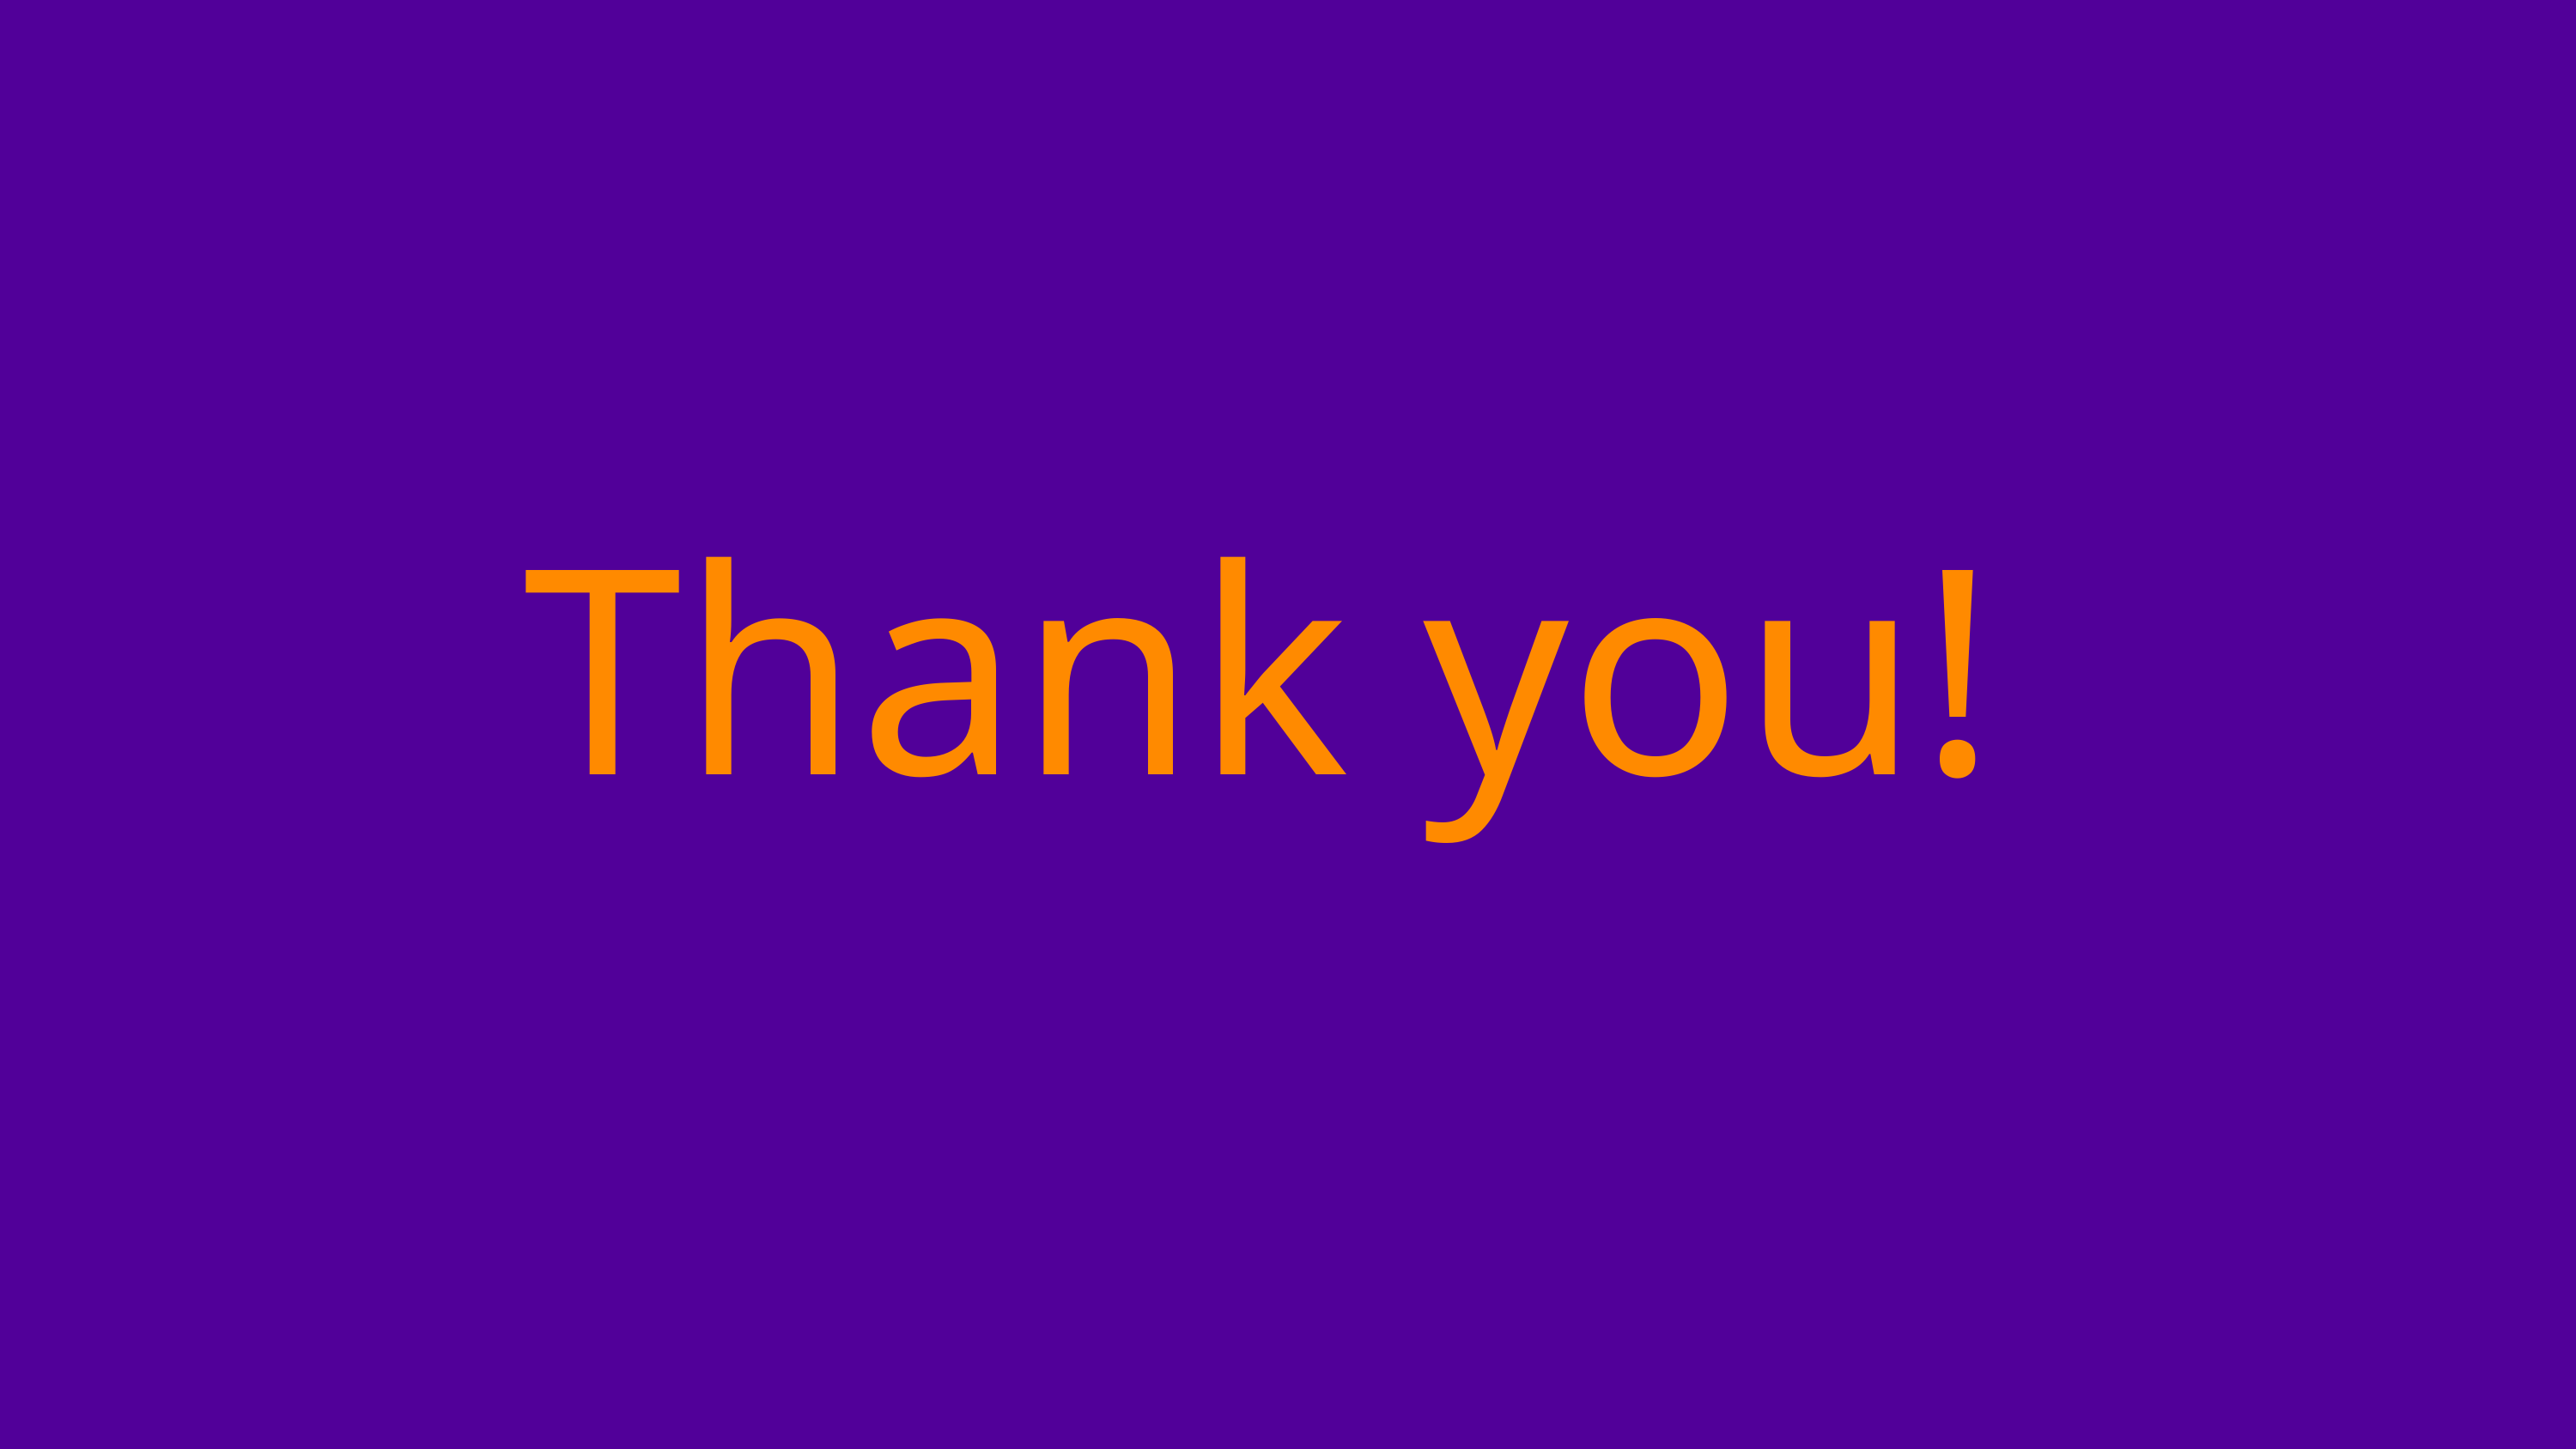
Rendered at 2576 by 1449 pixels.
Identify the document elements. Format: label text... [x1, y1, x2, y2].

text_box Thank you! [187, 488, 2333, 833]
